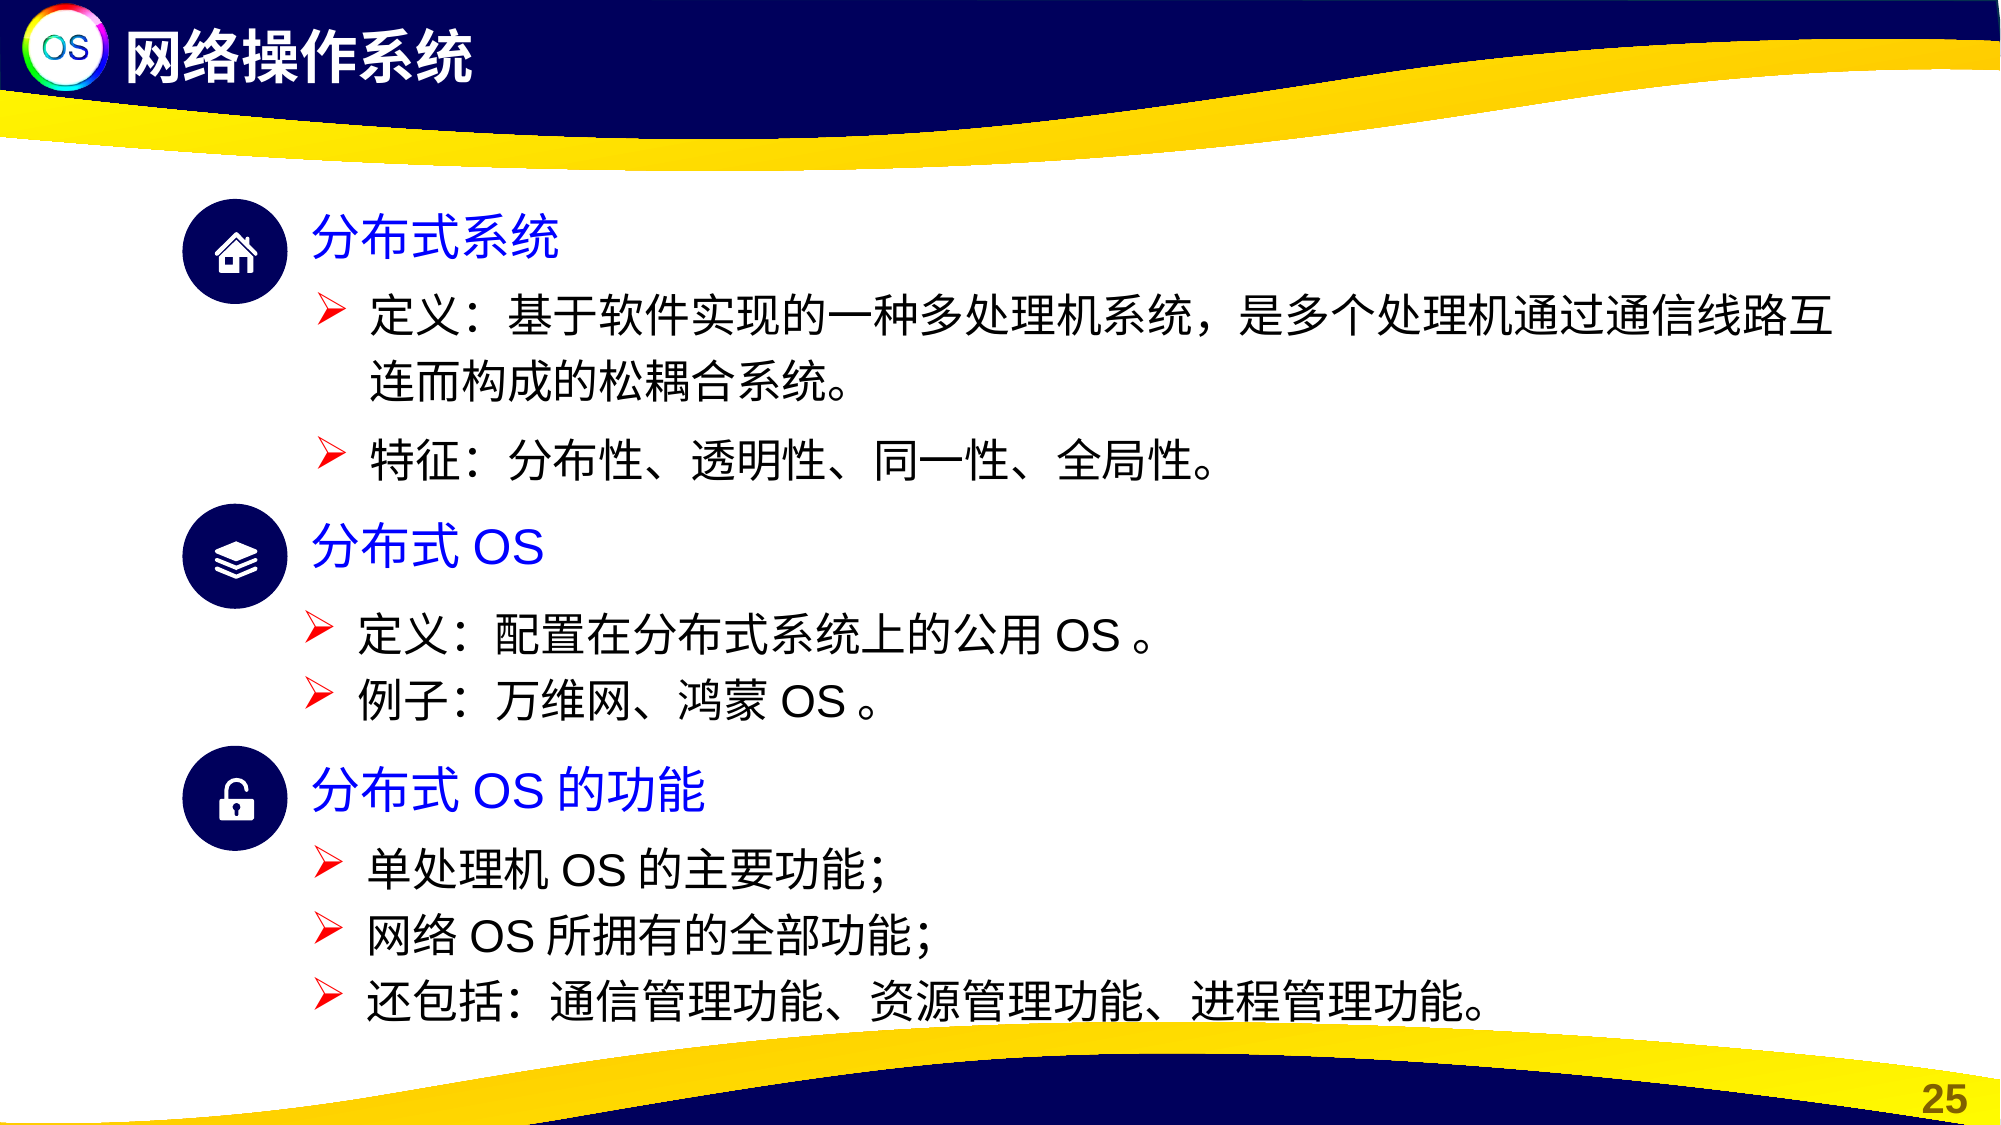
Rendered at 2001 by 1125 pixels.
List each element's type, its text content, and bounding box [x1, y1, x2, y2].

text_box 分布式OS的功能 [295, 754, 902, 823]
text_box [182, 745, 288, 851]
text_box 定义：基于软件实现的一种多处理机系统，是多个处理机通过通信线路互连而构成的松耦合系统。 特征：分布性、透明性、同一性、全局性。 [298, 268, 1892, 514]
text_box 分布式OS [295, 512, 902, 578]
text_box 网络操作系统 [109, 12, 1263, 98]
text_box 单处理机OS的主要功能； 网络OS所拥有的全部功能； 还包括：通信管理功能、资源管理功能、进程管理功能。 [295, 822, 1892, 1053]
text_box [182, 503, 288, 609]
text_box [214, 566, 258, 579]
text_box [214, 558, 258, 571]
text_box 分布式系统 [295, 202, 902, 269]
text_box 定义：配置在分布式系统上的公用OS。 例子：万维网、鸿蒙OS。 [286, 586, 1663, 740]
text_box [214, 541, 258, 562]
text_box [219, 777, 255, 821]
text_box [182, 198, 288, 304]
text_box [214, 232, 258, 273]
picture [22, 3, 109, 91]
